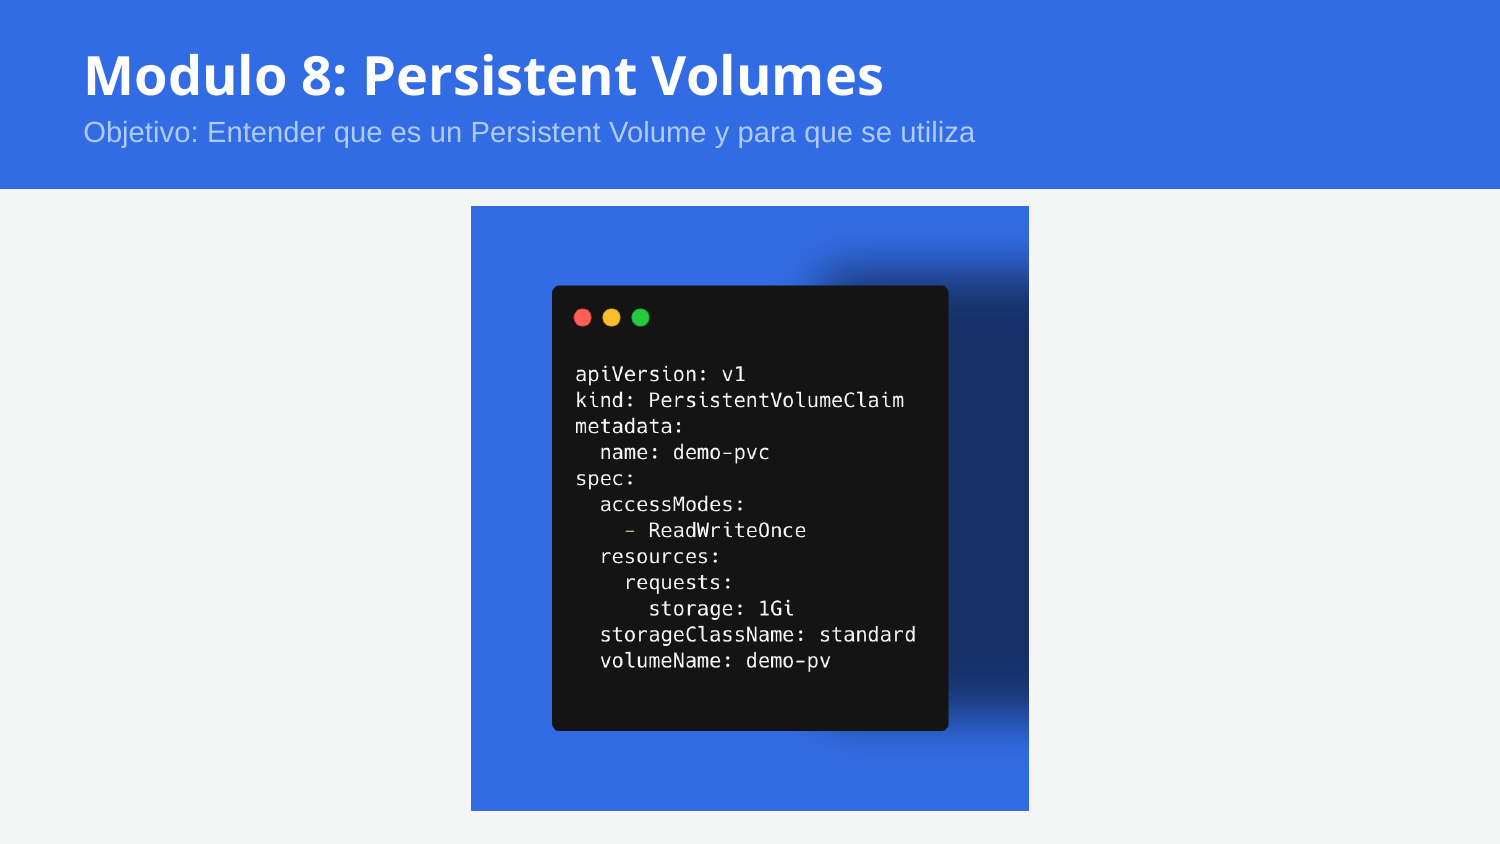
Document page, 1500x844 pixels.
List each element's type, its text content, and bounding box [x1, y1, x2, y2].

picture [471, 205, 1029, 811]
text_box [0, 0, 1500, 189]
text_box Modulo 8: Persistent Volumes [83, 41, 1444, 103]
text_box Objetivo: Entender que es un Persistent Volume y para que se utiliza [83, 112, 1444, 148]
